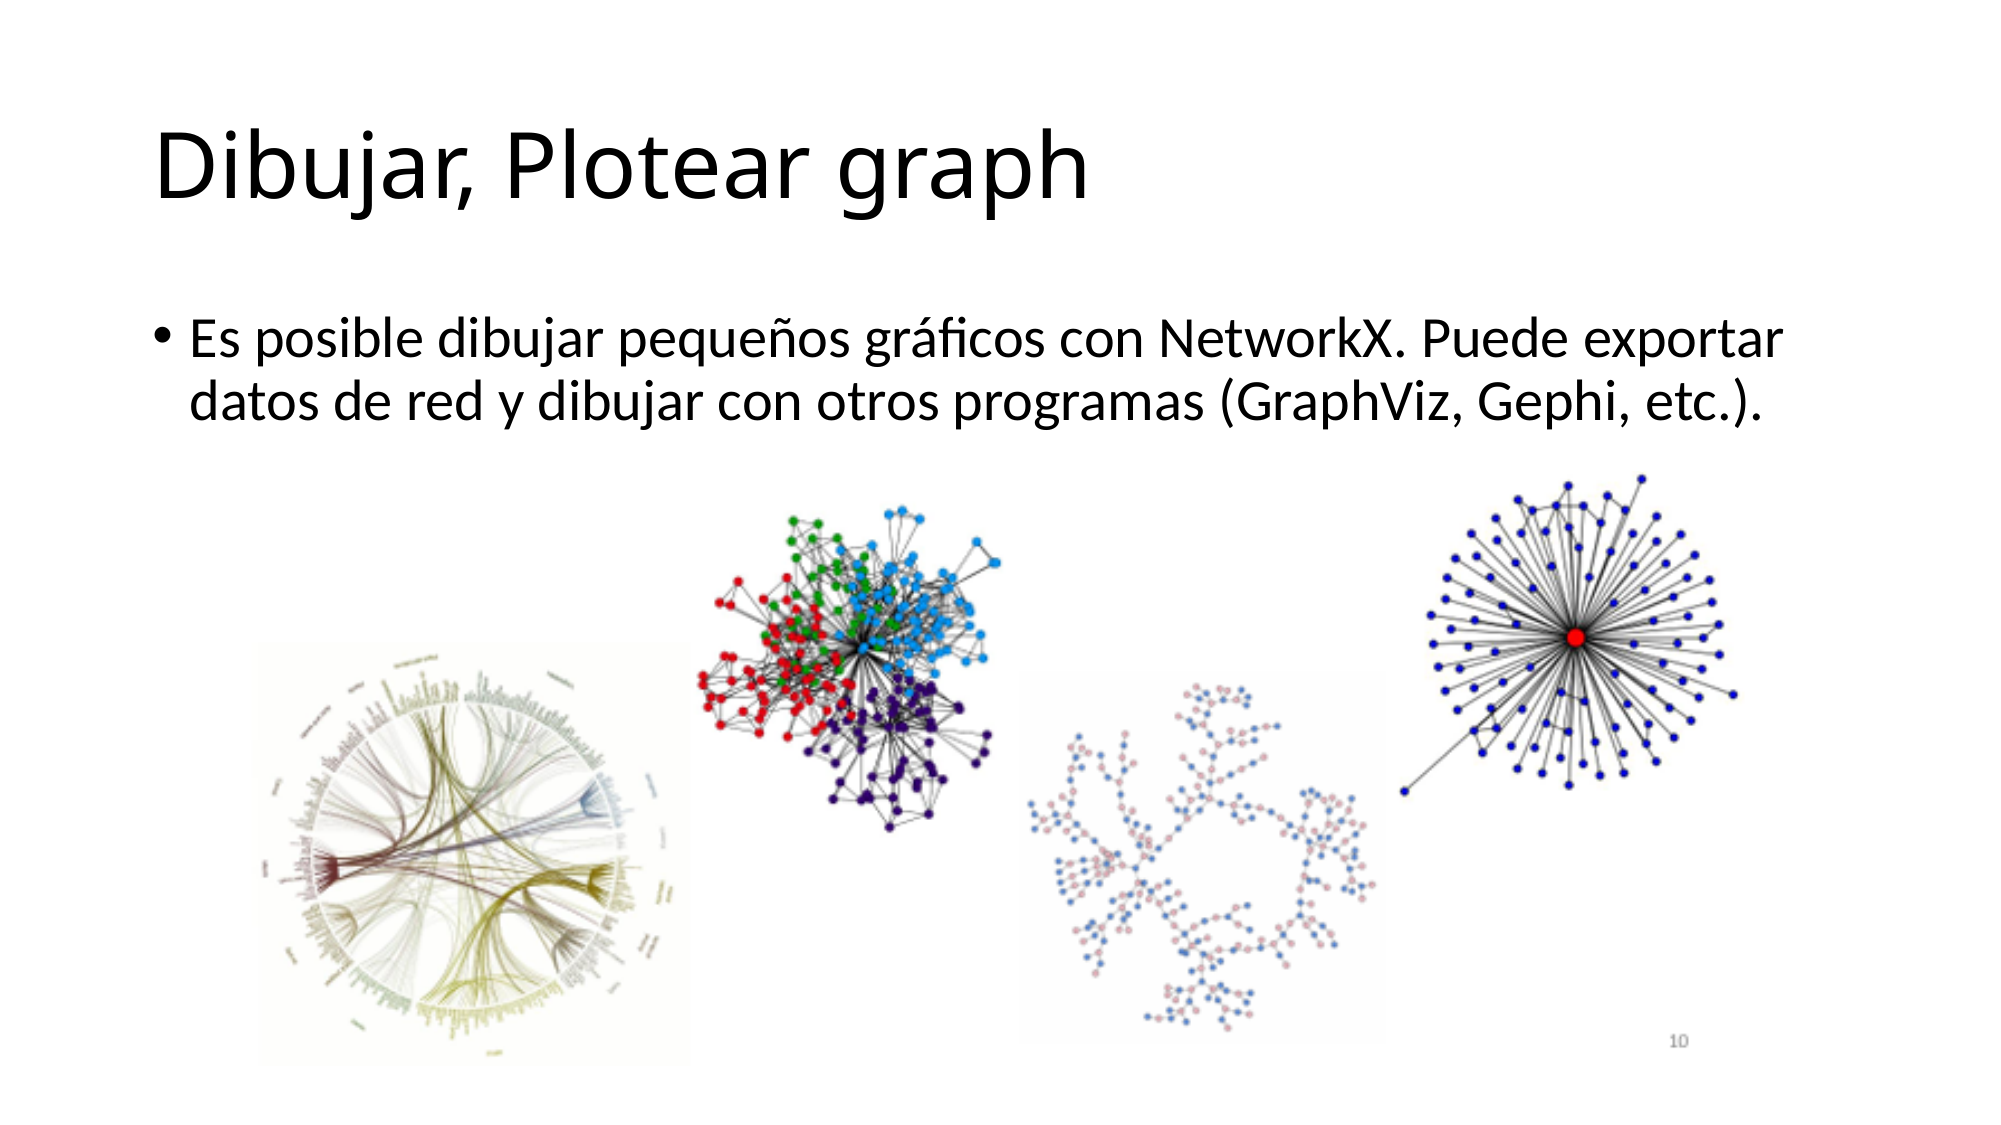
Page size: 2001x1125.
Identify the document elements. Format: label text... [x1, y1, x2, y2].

title Dibujar, Plotear graph [137, 59, 1863, 278]
list Es posible dibujar pequeños gráficos con NetworkX. Puede exportar datos de red y dibujar con otros programas (GraphViz, Gephi, etc.). [137, 299, 1863, 1014]
picture [224, 471, 1776, 1066]
